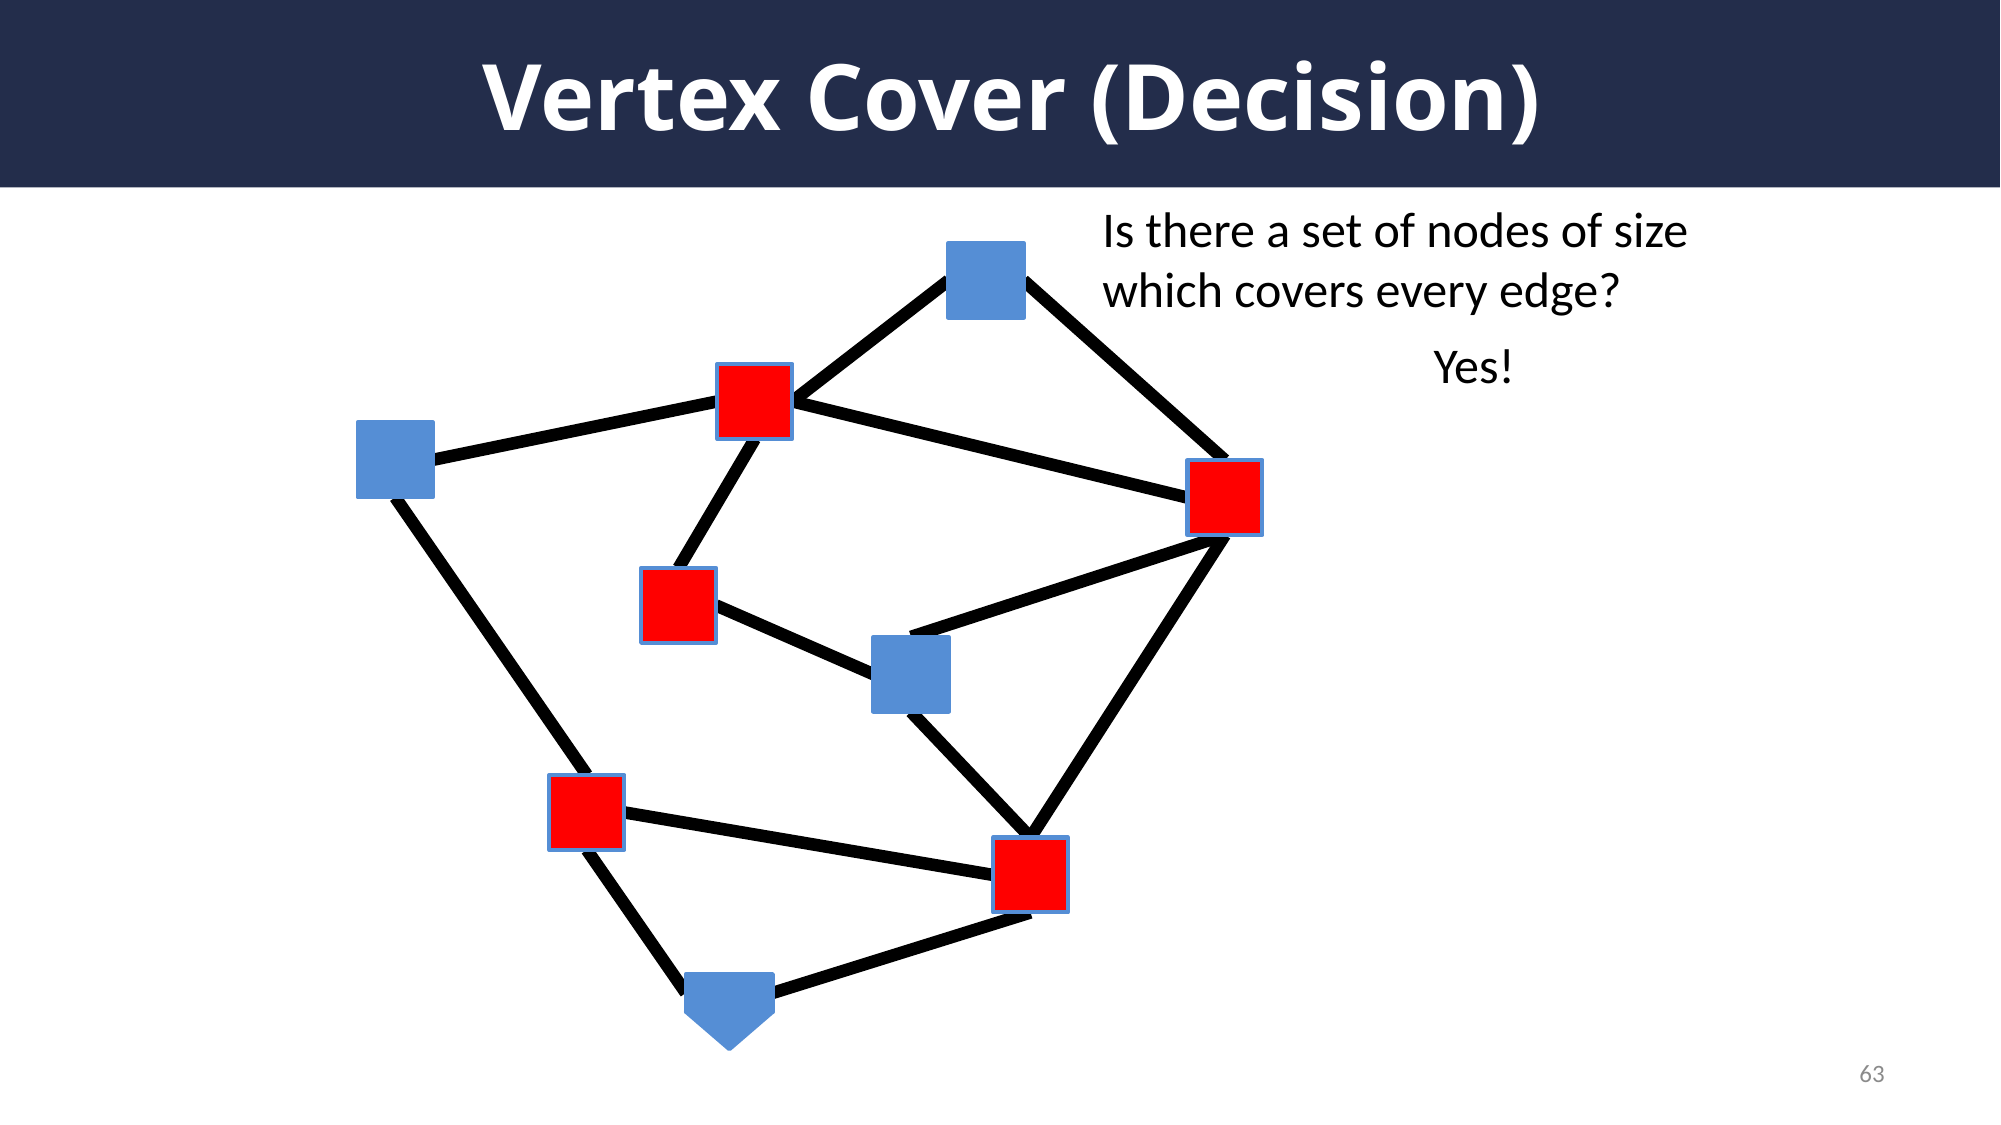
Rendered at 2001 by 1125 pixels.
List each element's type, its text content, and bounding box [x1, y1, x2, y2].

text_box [357, 242, 1263, 1050]
text_box Yes! [1418, 325, 1594, 401]
slide_number 63 [1433, 1042, 1900, 1103]
